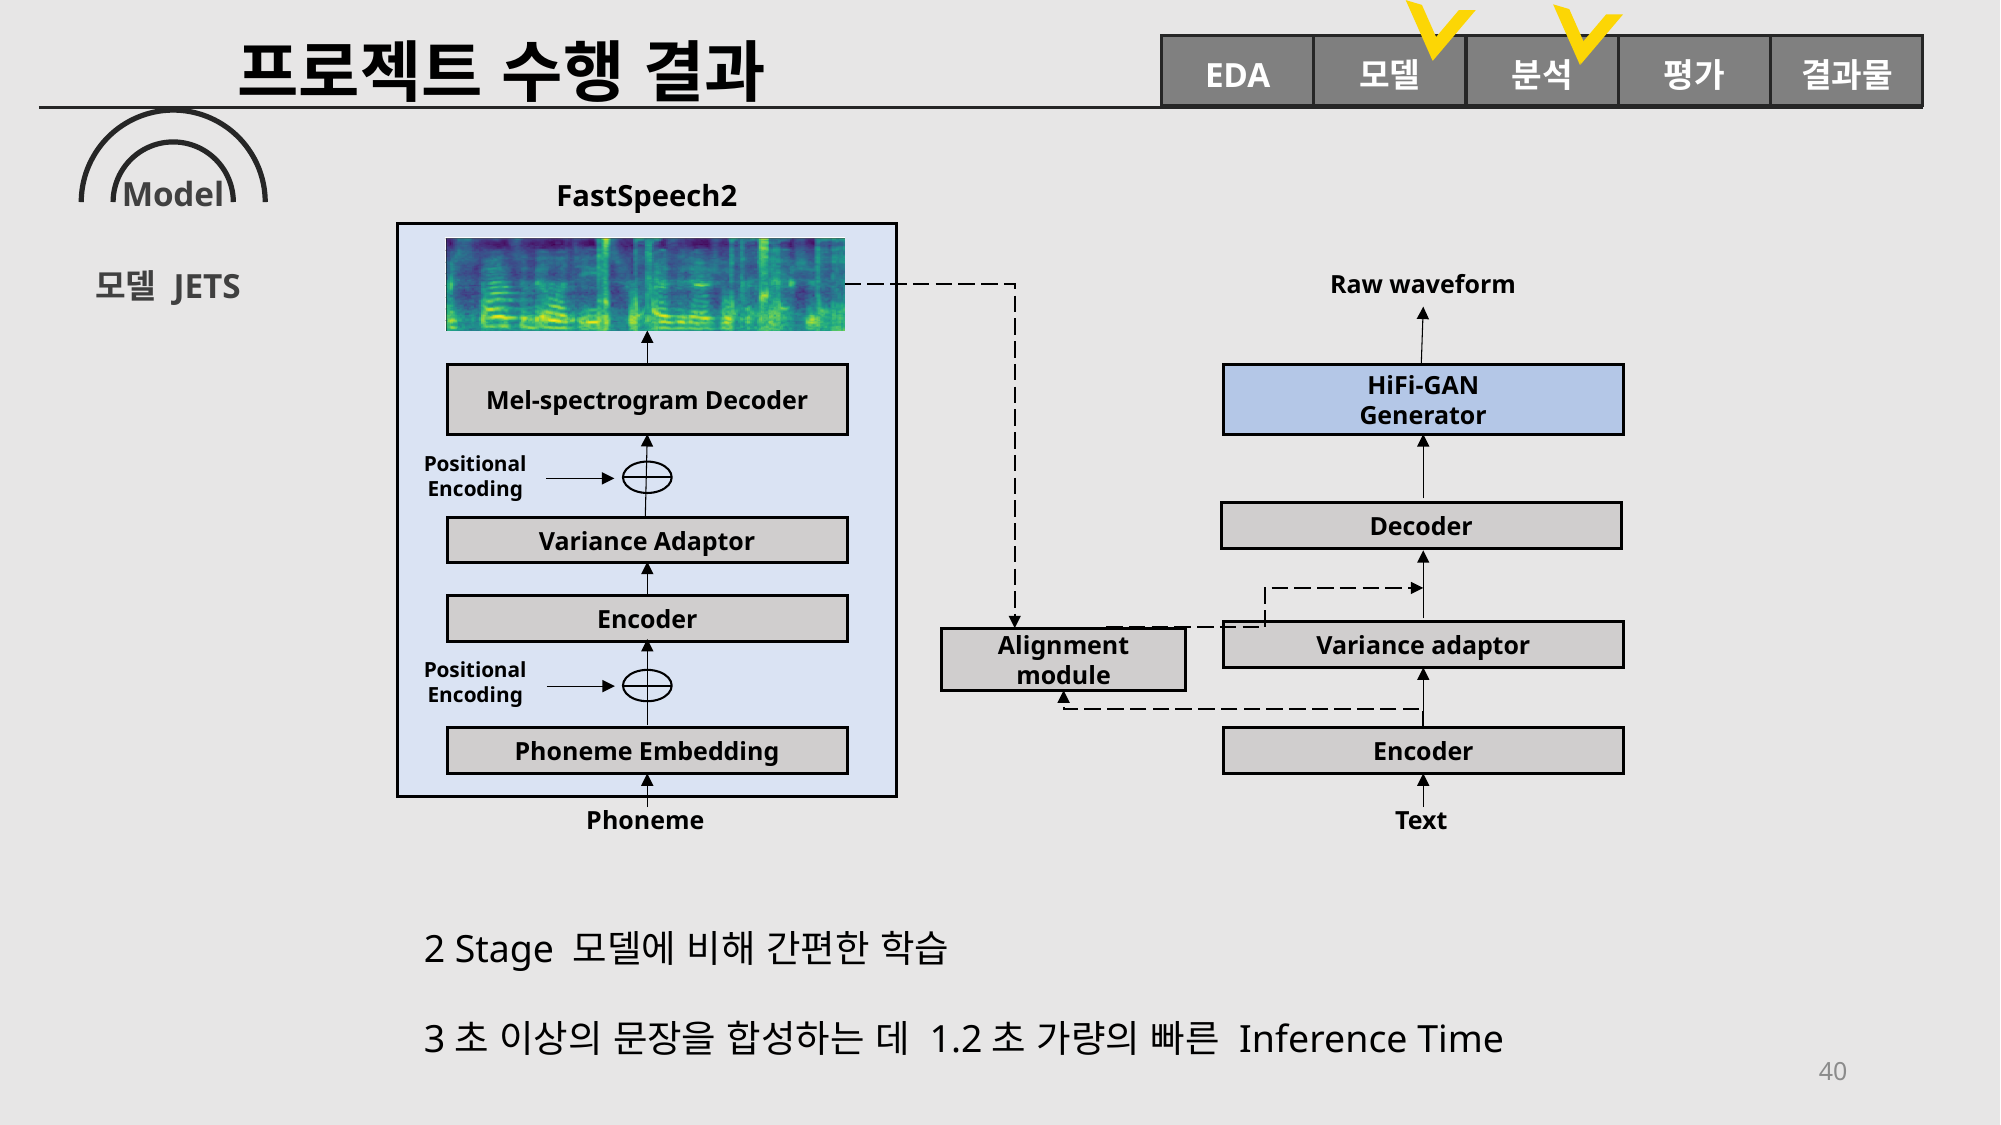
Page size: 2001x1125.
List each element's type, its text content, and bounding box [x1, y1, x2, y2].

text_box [1545, 9, 1624, 65]
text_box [1161, 35, 1923, 106]
text_box 2 Stage 모델에 비해 간편한 학습 3초 이상의 문장을 합성하는 데 1.2초 가량의 빠른 Inference Time [408, 917, 1553, 1067]
slide_number 40 [1412, 1042, 1863, 1103]
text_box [1397, 5, 1476, 61]
text_box 프로젝트 수행 결과 [0, 22, 1039, 110]
text_box 프로젝트 수행 결과 [191, 108, 1039, 118]
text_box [370, 171, 1624, 843]
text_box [0, 110, 408, 306]
